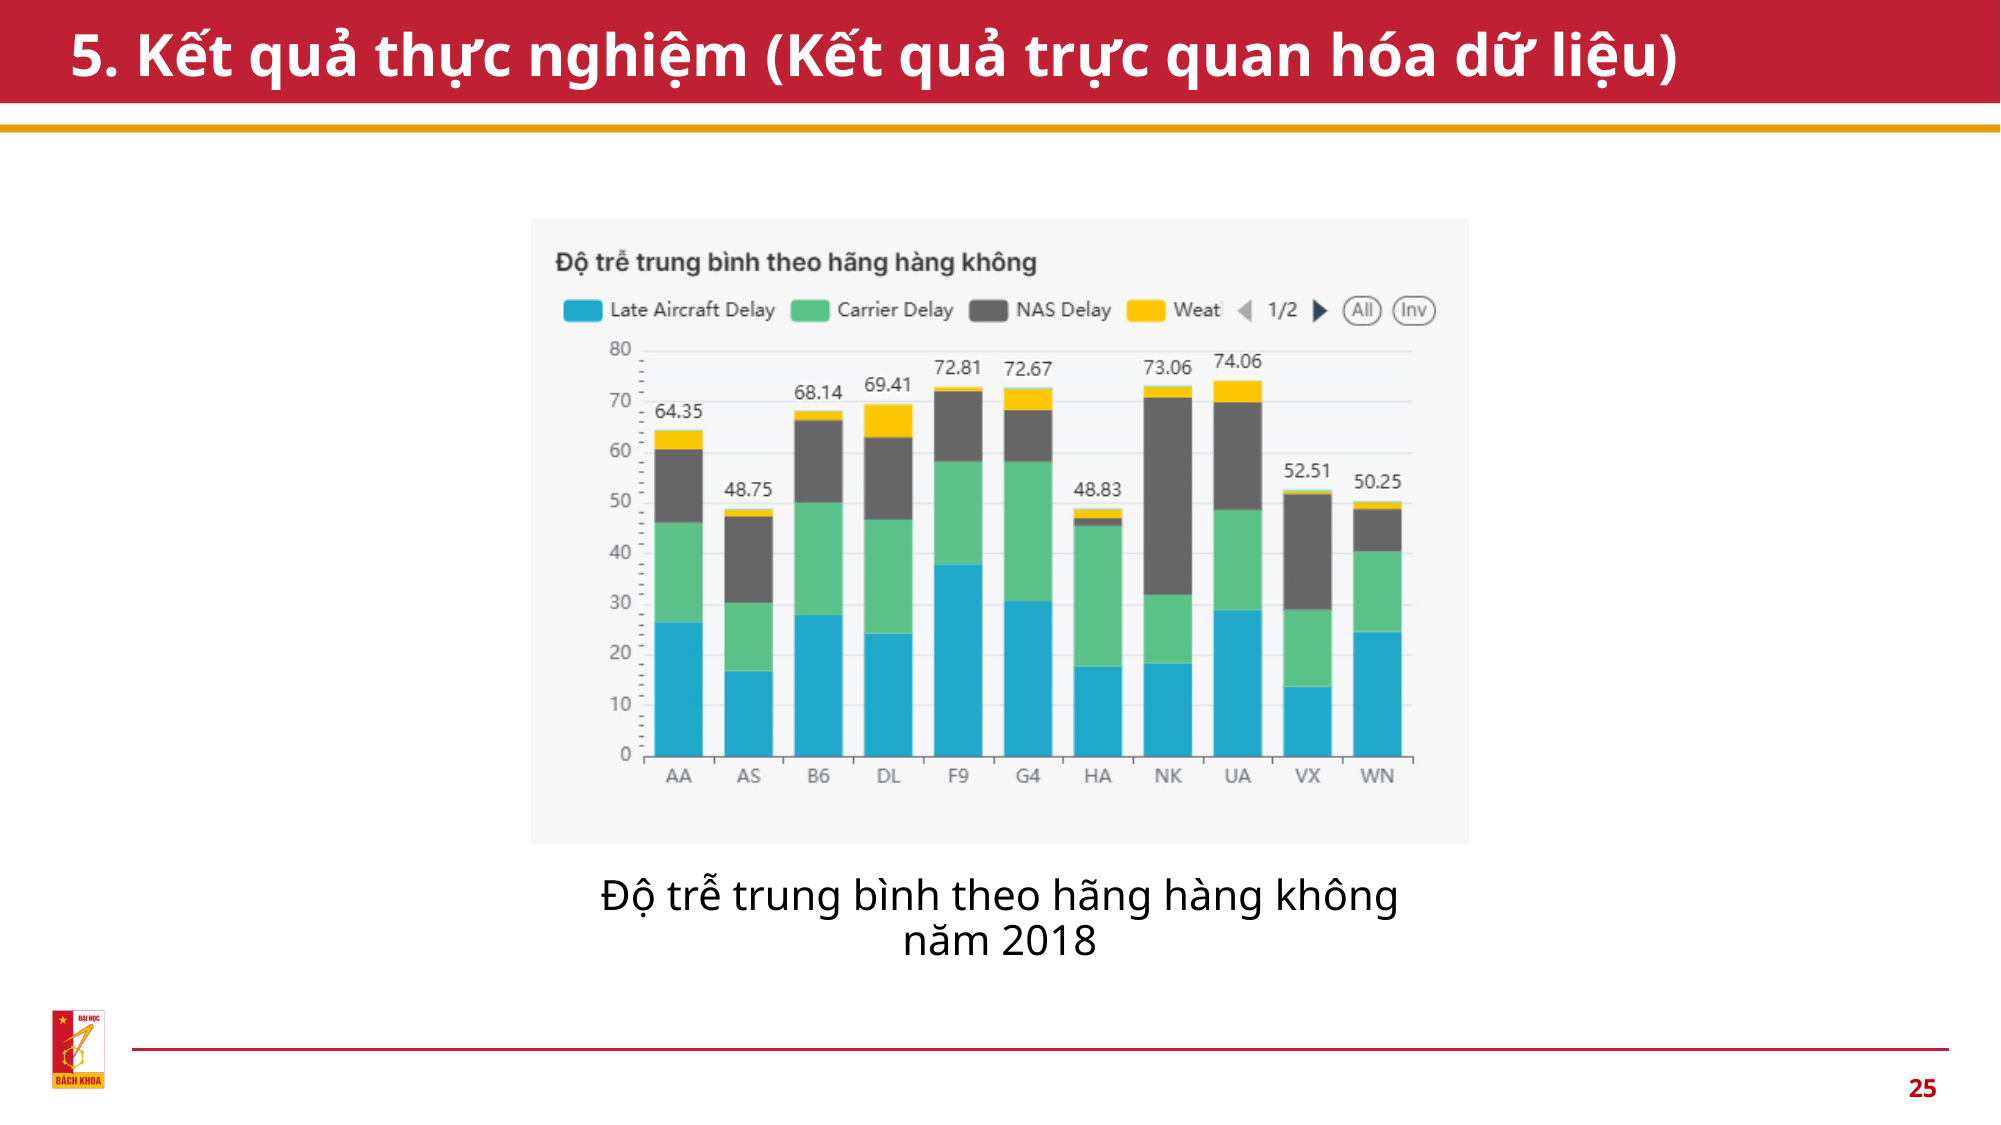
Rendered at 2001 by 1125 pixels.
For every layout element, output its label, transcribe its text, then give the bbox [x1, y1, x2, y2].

slide_number 25 [1502, 1065, 1953, 1125]
title 5. Kết quả thực nghiệm (Kết quả trực quan hóa dữ liệu) [55, 18, 1945, 90]
picture [0, 0, 2001, 1125]
list Độ trễ trung bình theo hãng hàng không năm 2018 [585, 867, 1415, 988]
